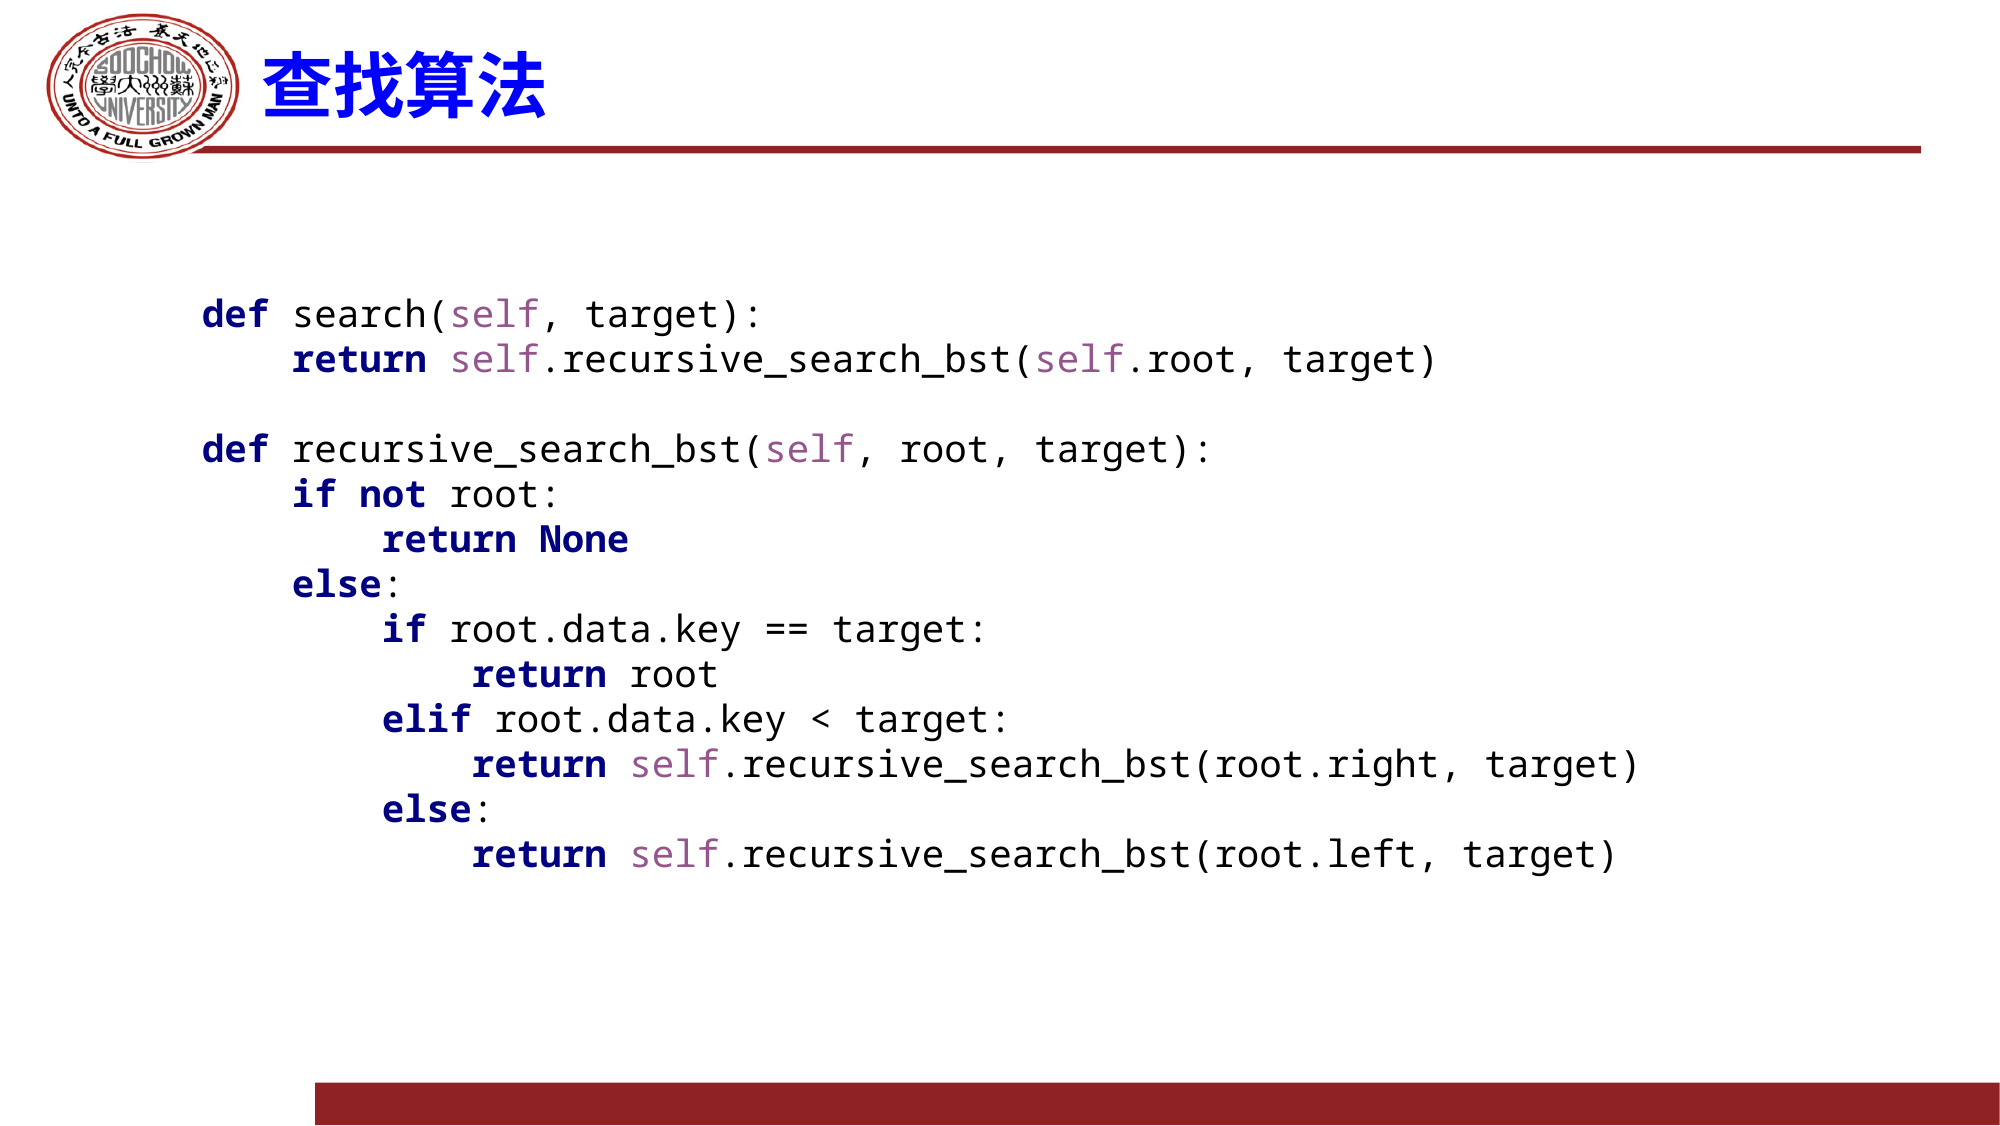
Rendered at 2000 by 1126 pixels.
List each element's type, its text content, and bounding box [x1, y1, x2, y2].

text_box def search(self, target): return self.recursive_search_bst(self.root, target) def recursive_search_bst(self, root, target): if not root: return None else: if root.data.key == target: return root elif root.data.key < target: return self.recursive_search_bst(root.right, target) else: return self.recursive_search_bst(root.left, target) [186, 282, 1821, 882]
title 查找算法 [242, 30, 1921, 138]
picture [40, 9, 246, 163]
